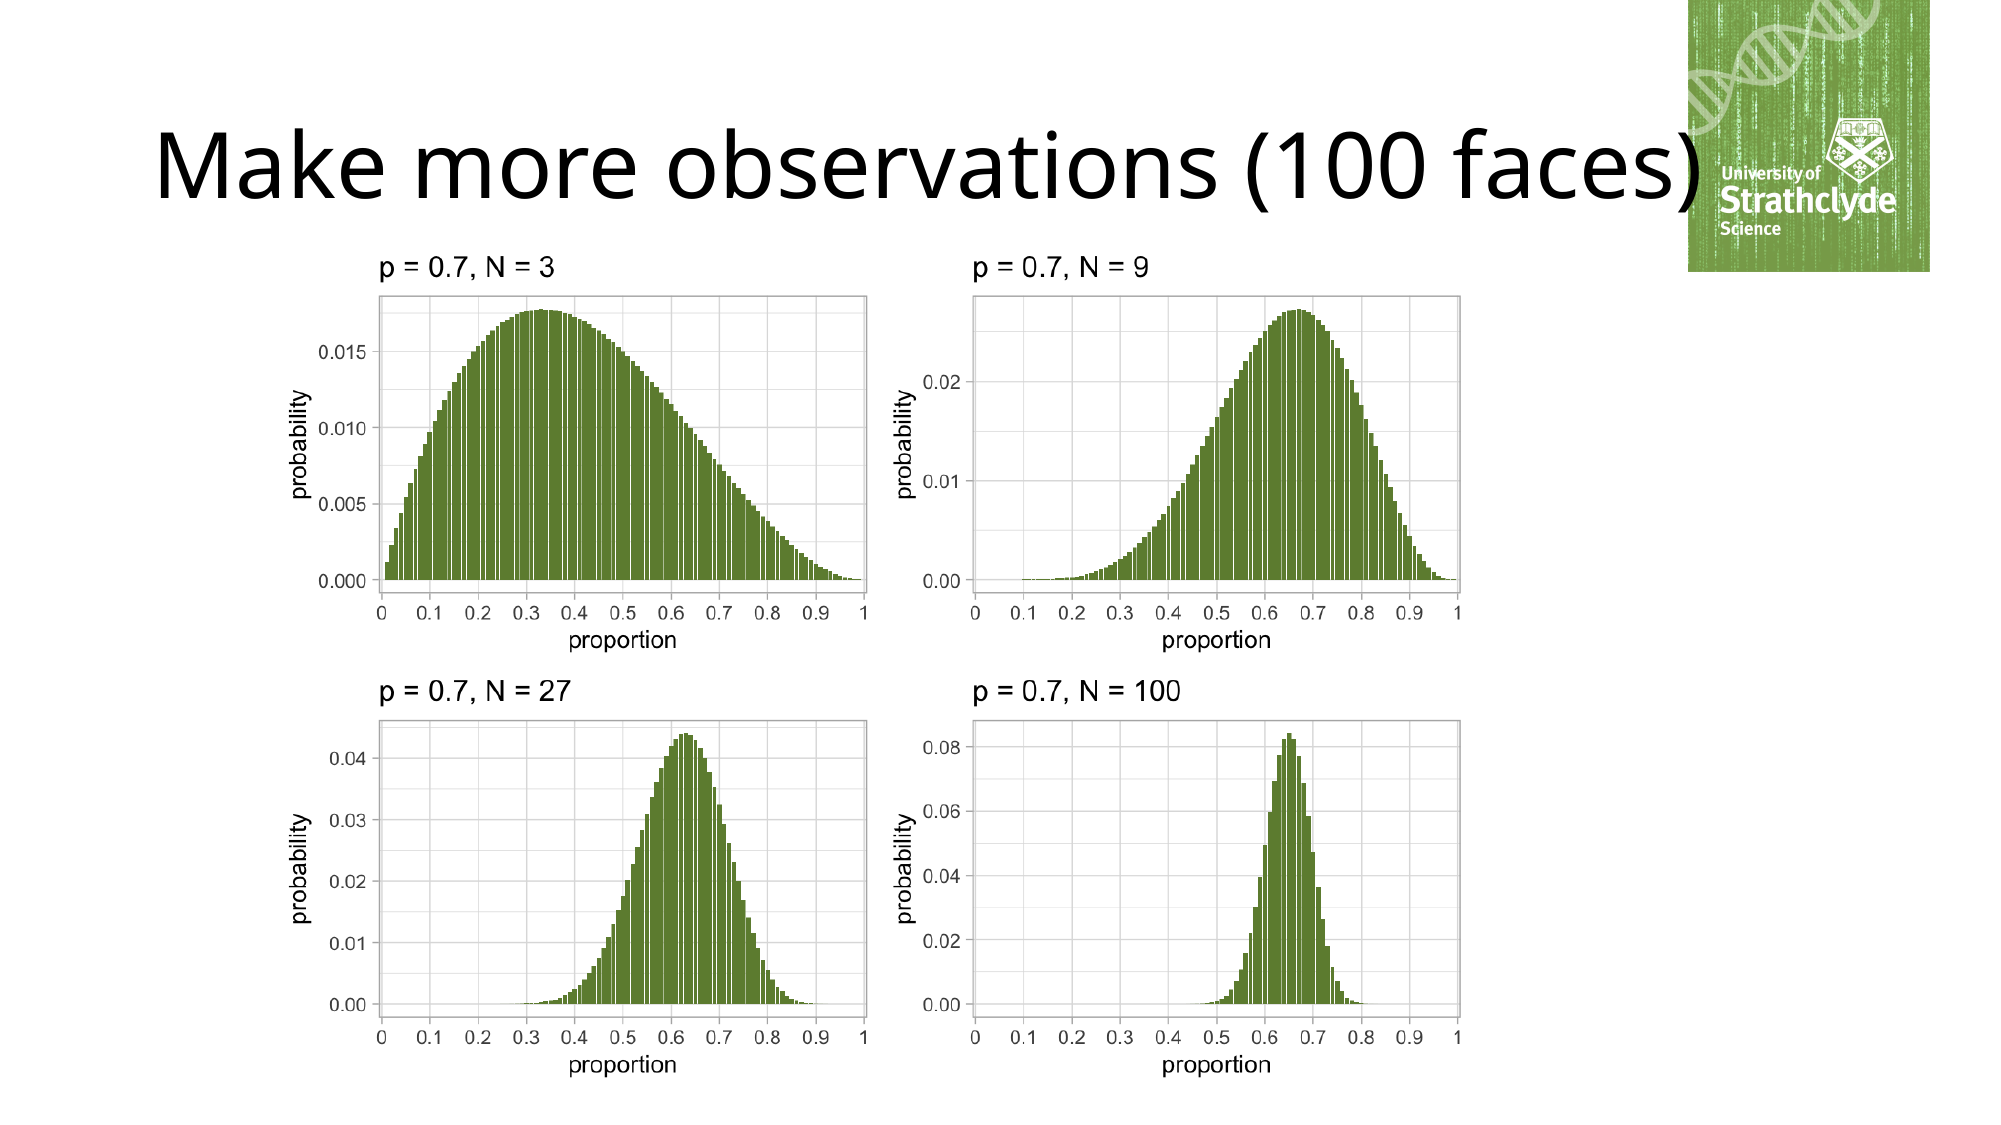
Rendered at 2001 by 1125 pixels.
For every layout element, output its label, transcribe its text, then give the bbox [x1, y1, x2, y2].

title Make more observations (100 faces) [137, 59, 1863, 278]
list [262, 228, 1487, 1103]
picture [1688, 0, 1930, 272]
